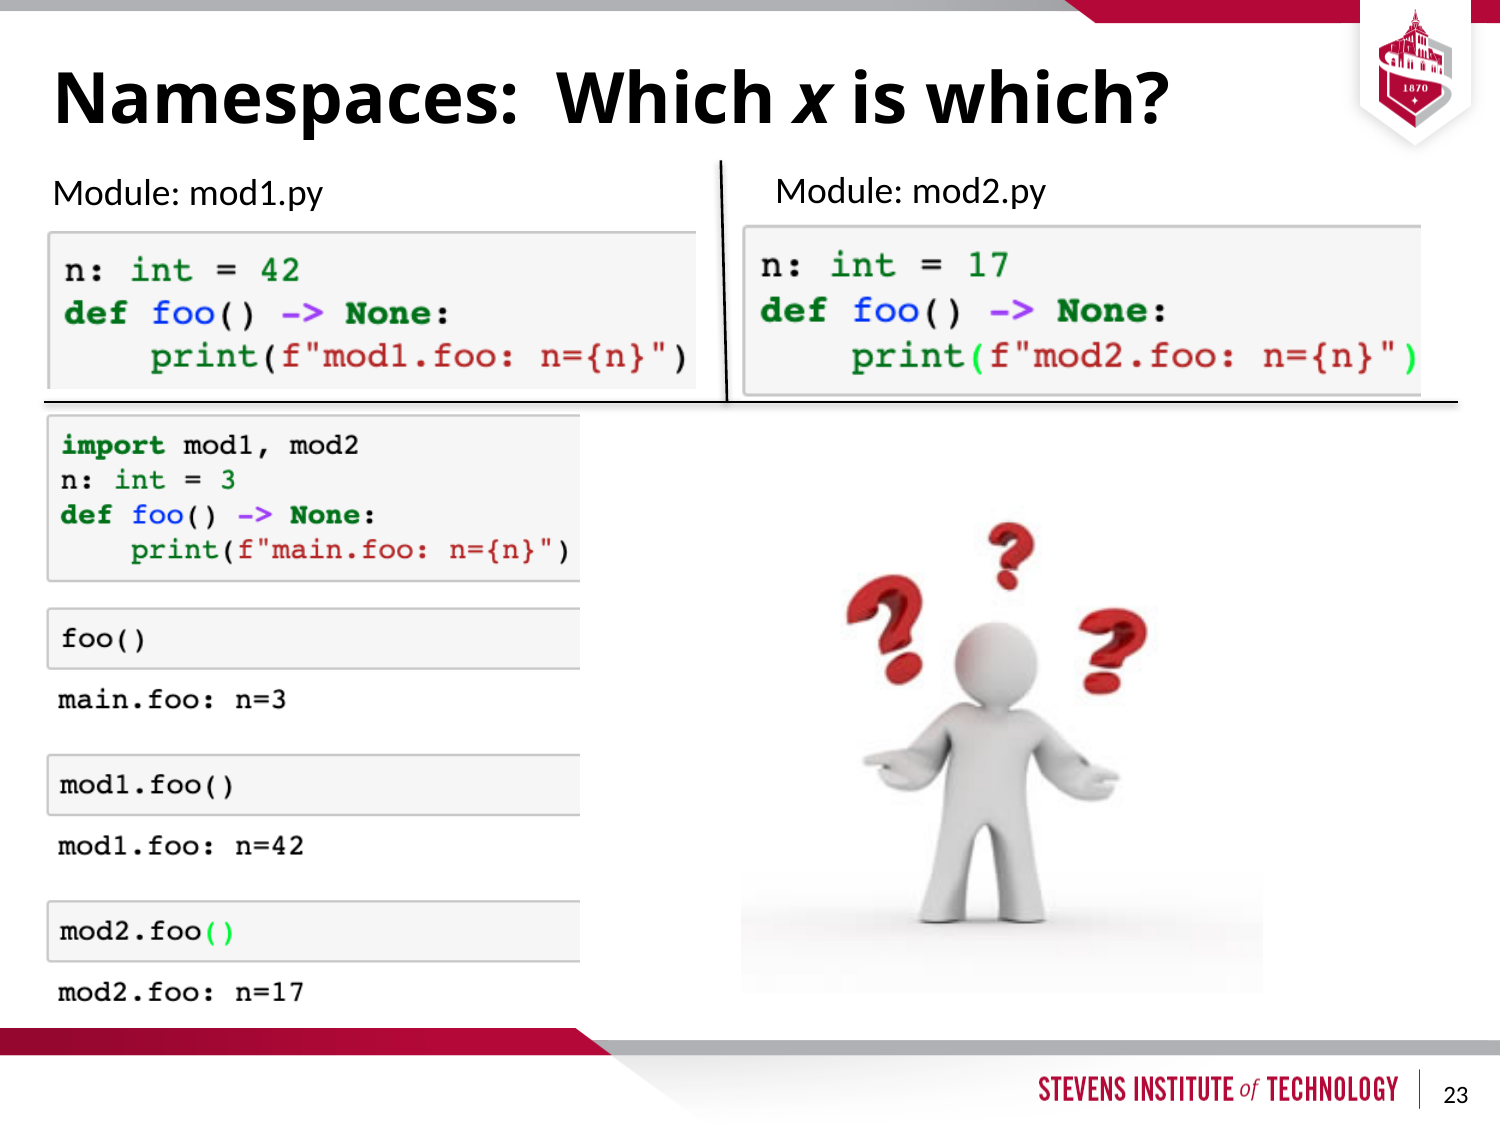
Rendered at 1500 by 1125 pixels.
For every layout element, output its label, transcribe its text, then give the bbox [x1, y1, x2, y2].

slide_number 23 [1428, 1071, 1490, 1108]
text_box Module: mod1.py [37, 160, 359, 221]
picture [0, 1028, 1500, 1125]
picture [43, 411, 580, 1013]
picture [0, 0, 1500, 160]
picture [43, 231, 696, 390]
title Namespaces: Which x is which? [37, 45, 1338, 150]
picture [741, 222, 1422, 400]
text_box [720, 160, 728, 403]
picture [741, 473, 1263, 993]
text_box Module: mod2.py [760, 158, 1082, 218]
